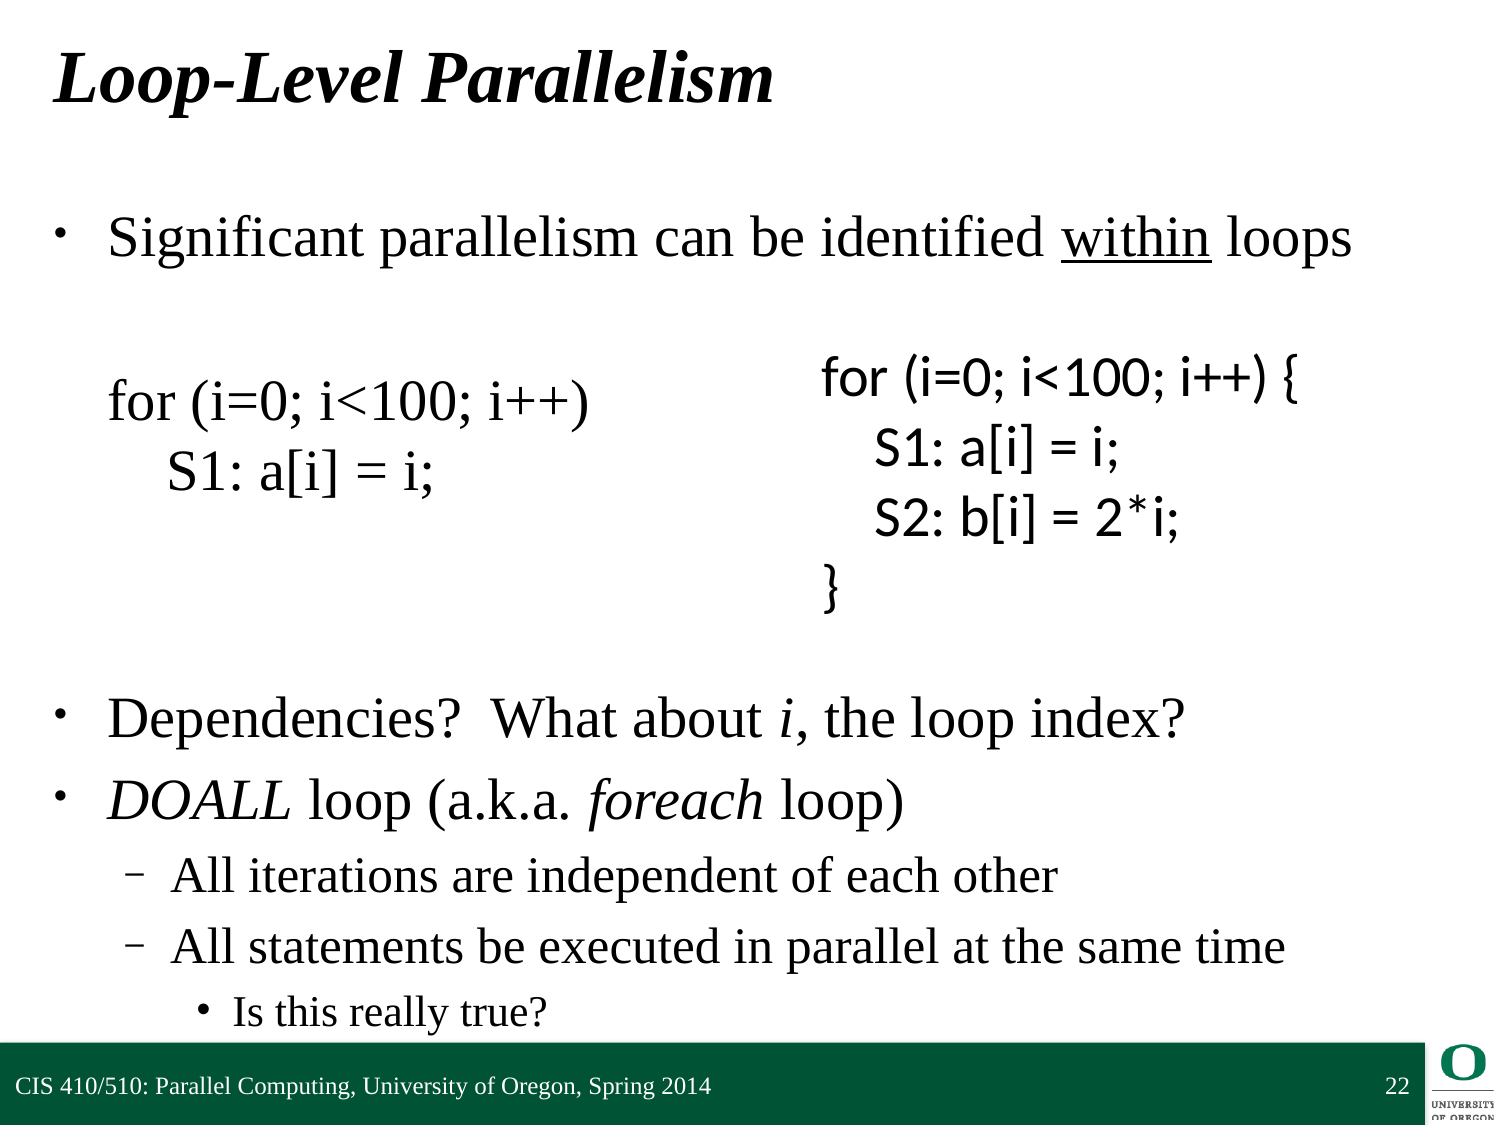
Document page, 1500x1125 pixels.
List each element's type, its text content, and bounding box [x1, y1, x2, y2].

text_box for (i=0; i<100; i++) { S1: a[i] = i; S2: b[i] = 2*i; } [806, 330, 1317, 626]
list Significant parallelism can be identified within loops for (i=0; i<100; i++) S1: a[i] = i; Dependencies? What about i, the loop index? DOALL loop (a.k.a. foreach loop) All iterations are independent of each other All statements be executed in parallel at the same time Is this really true? [39, 189, 1459, 1054]
slide_number 22 [1074, 1044, 1425, 1125]
footer CIS 410/510: Parallel Computing, University of Oregon, Spring 2014 [0, 1044, 988, 1125]
title Loop-Level Parallelism [39, 0, 1500, 145]
